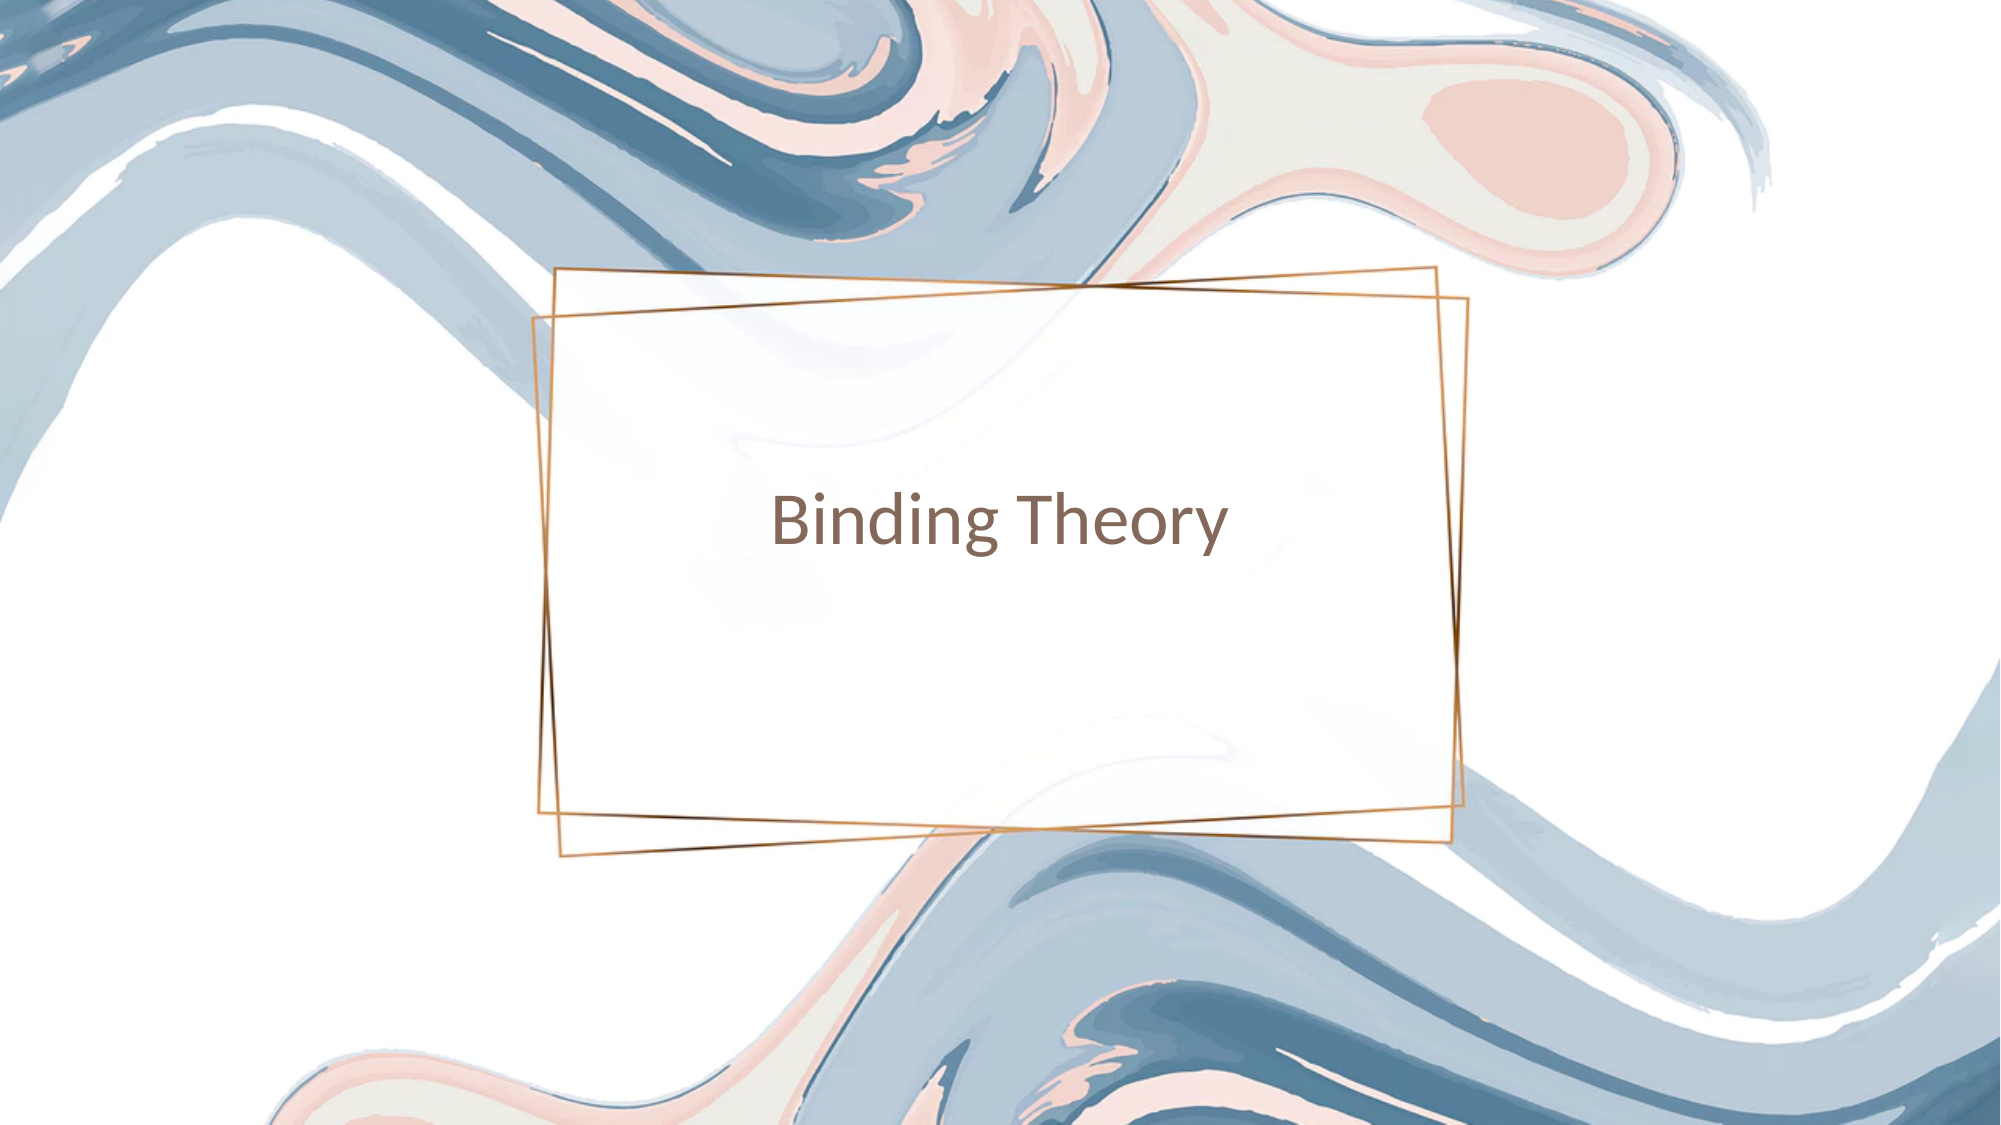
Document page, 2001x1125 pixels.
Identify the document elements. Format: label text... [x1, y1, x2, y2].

picture [0, 0, 2001, 1125]
text_box Binding Theory [605, 453, 1395, 568]
